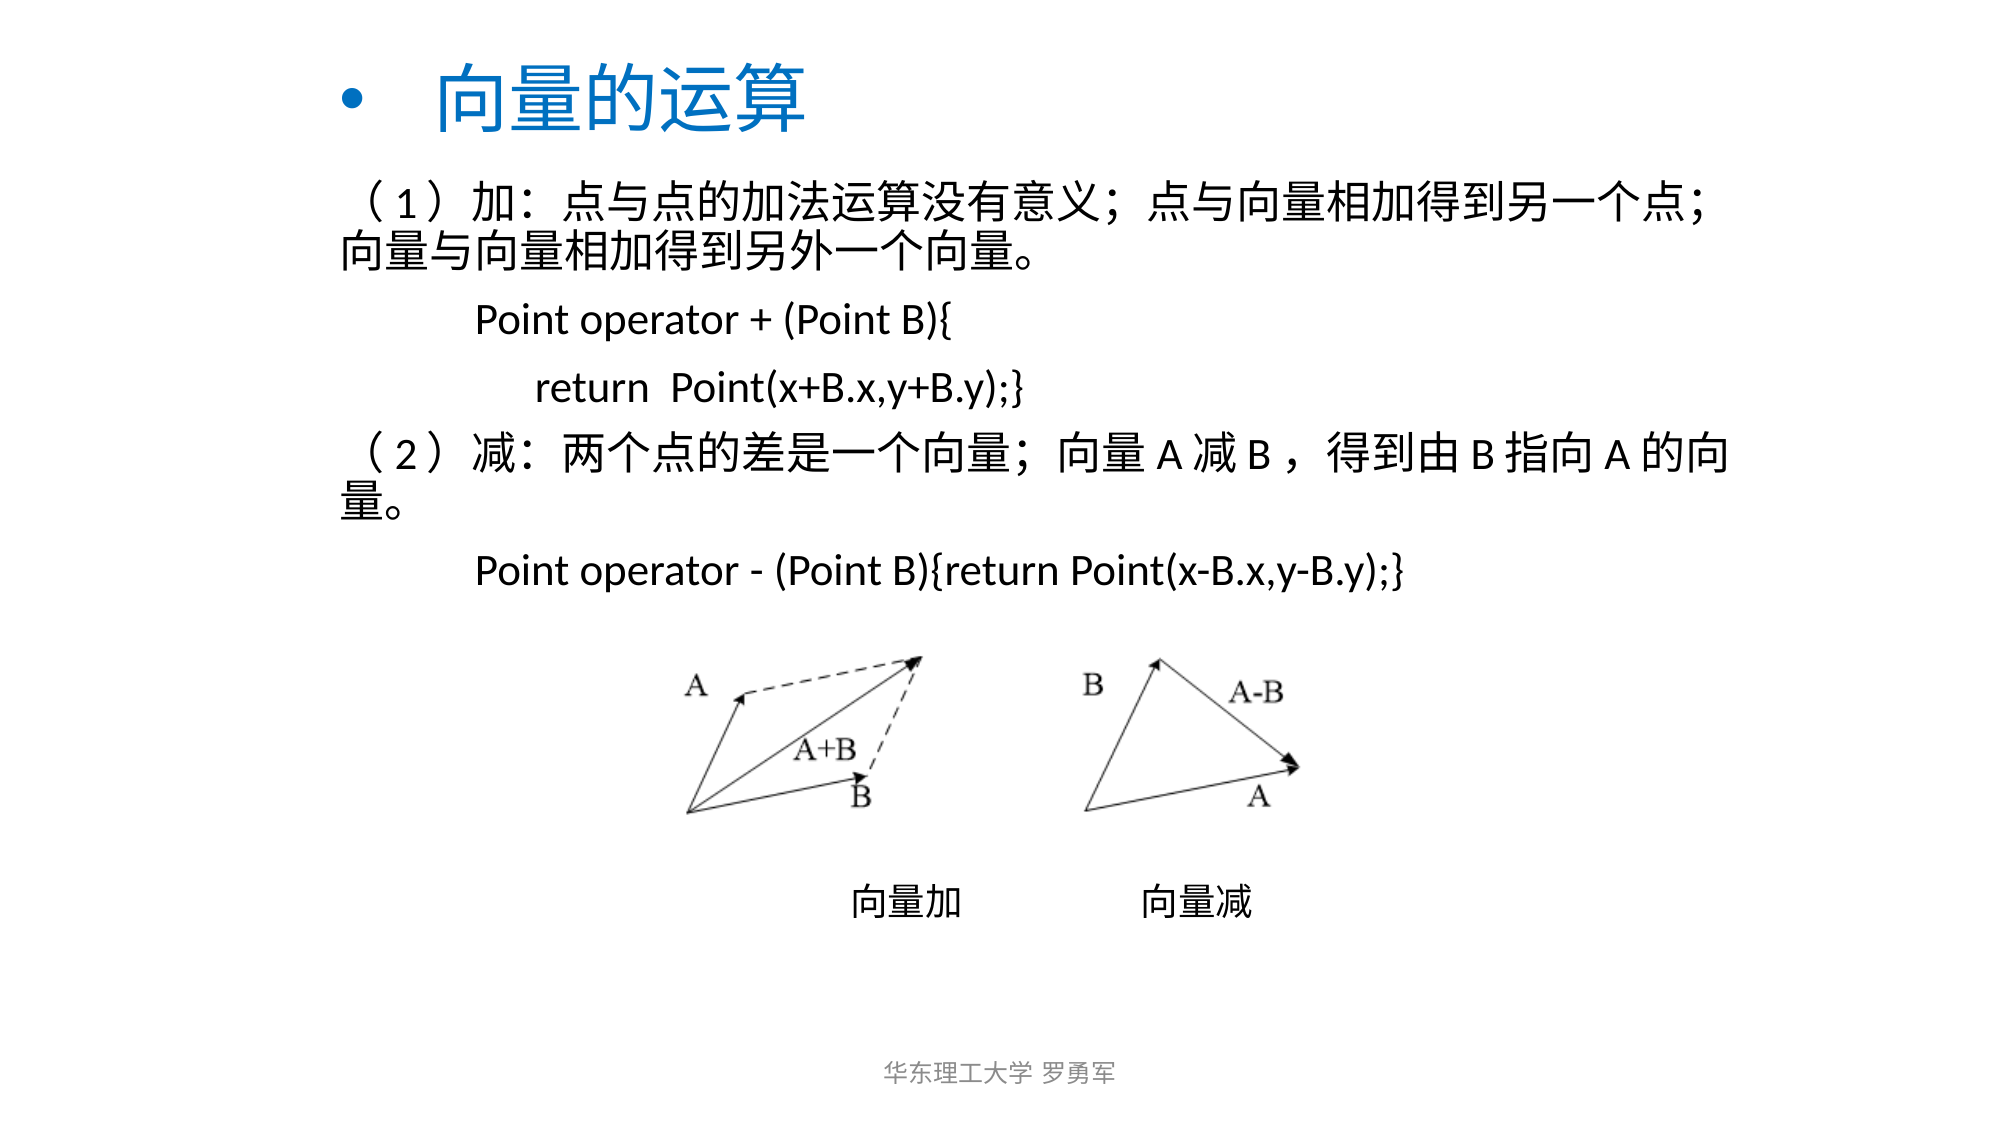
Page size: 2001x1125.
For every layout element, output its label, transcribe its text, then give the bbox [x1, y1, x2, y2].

footer 华东理工大学 罗勇军 [662, 1042, 1338, 1103]
title 向量的运算 [324, 45, 1675, 160]
list （1）加：点与点的加法运算没有意义；点与向量相加得到另一个点；向量与向量相加得到另外一个向量。 Point operator + (Point B){ return Point(x+B.x,y+B.y);} （2）减：两个点的差是一个向量；向量A减B，得到由B指向A的向量。 Point operator - (Point B){return Point(x-B.x,y-B.y);} 向量加 向量减 [324, 172, 1780, 1005]
picture [657, 633, 1327, 840]
